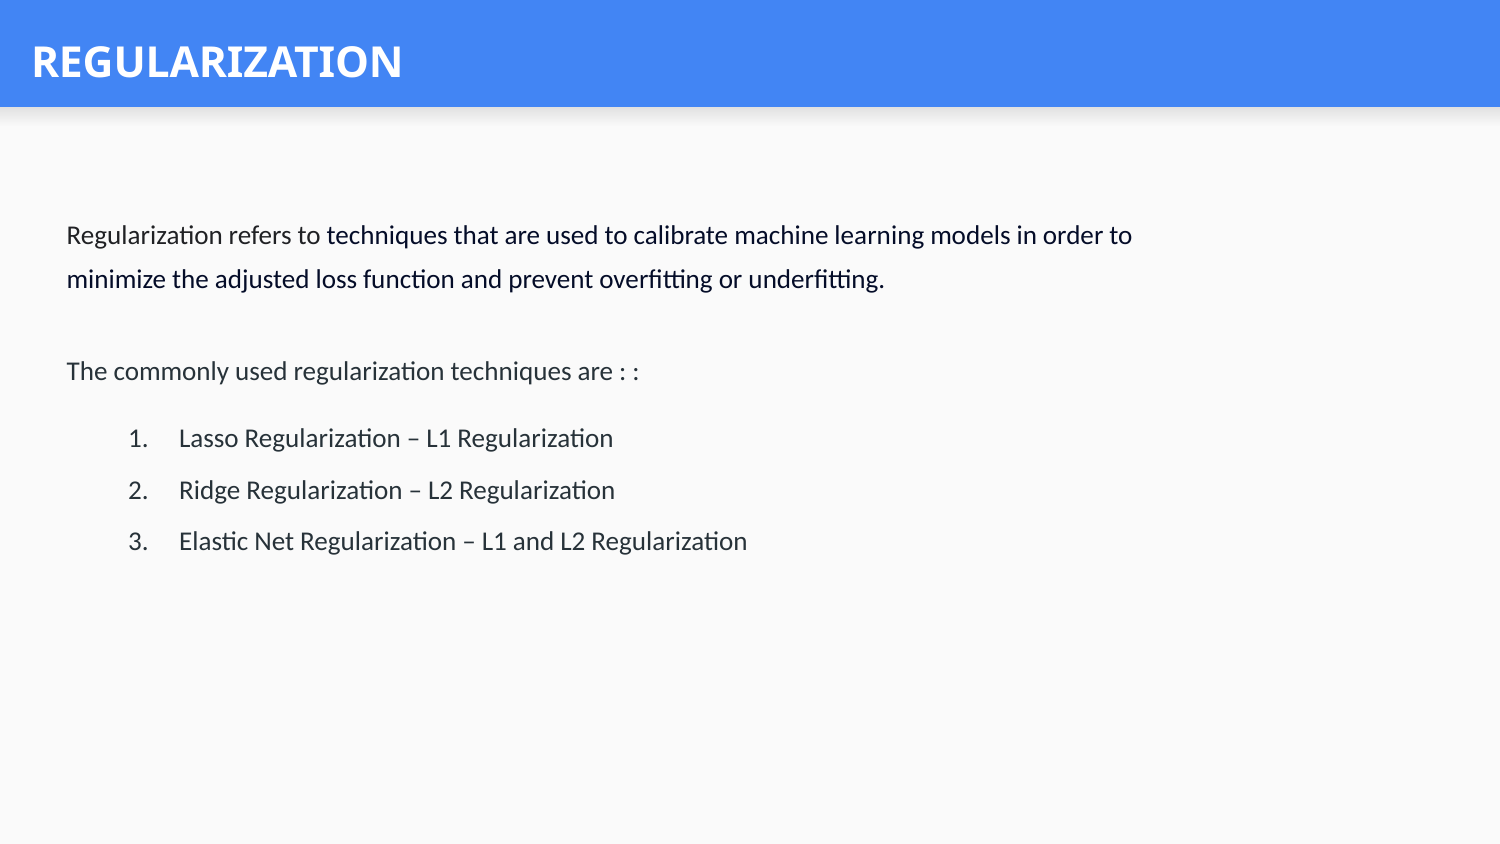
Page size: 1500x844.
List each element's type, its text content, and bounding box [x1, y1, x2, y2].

title REGULARIZATION [16, 2, 1464, 102]
text_box Regularization refers to techniques that are used to calibrate machine learning models in order to minimize the adjusted loss function and prevent overfitting or underfitting. The commonly used regularization techniques are : : Lasso Regularization – L1 Regularization Ridge Regularization – L2 Regularization Elastic Net Regularization – L1 and L2 Regularization [51, 165, 1170, 679]
